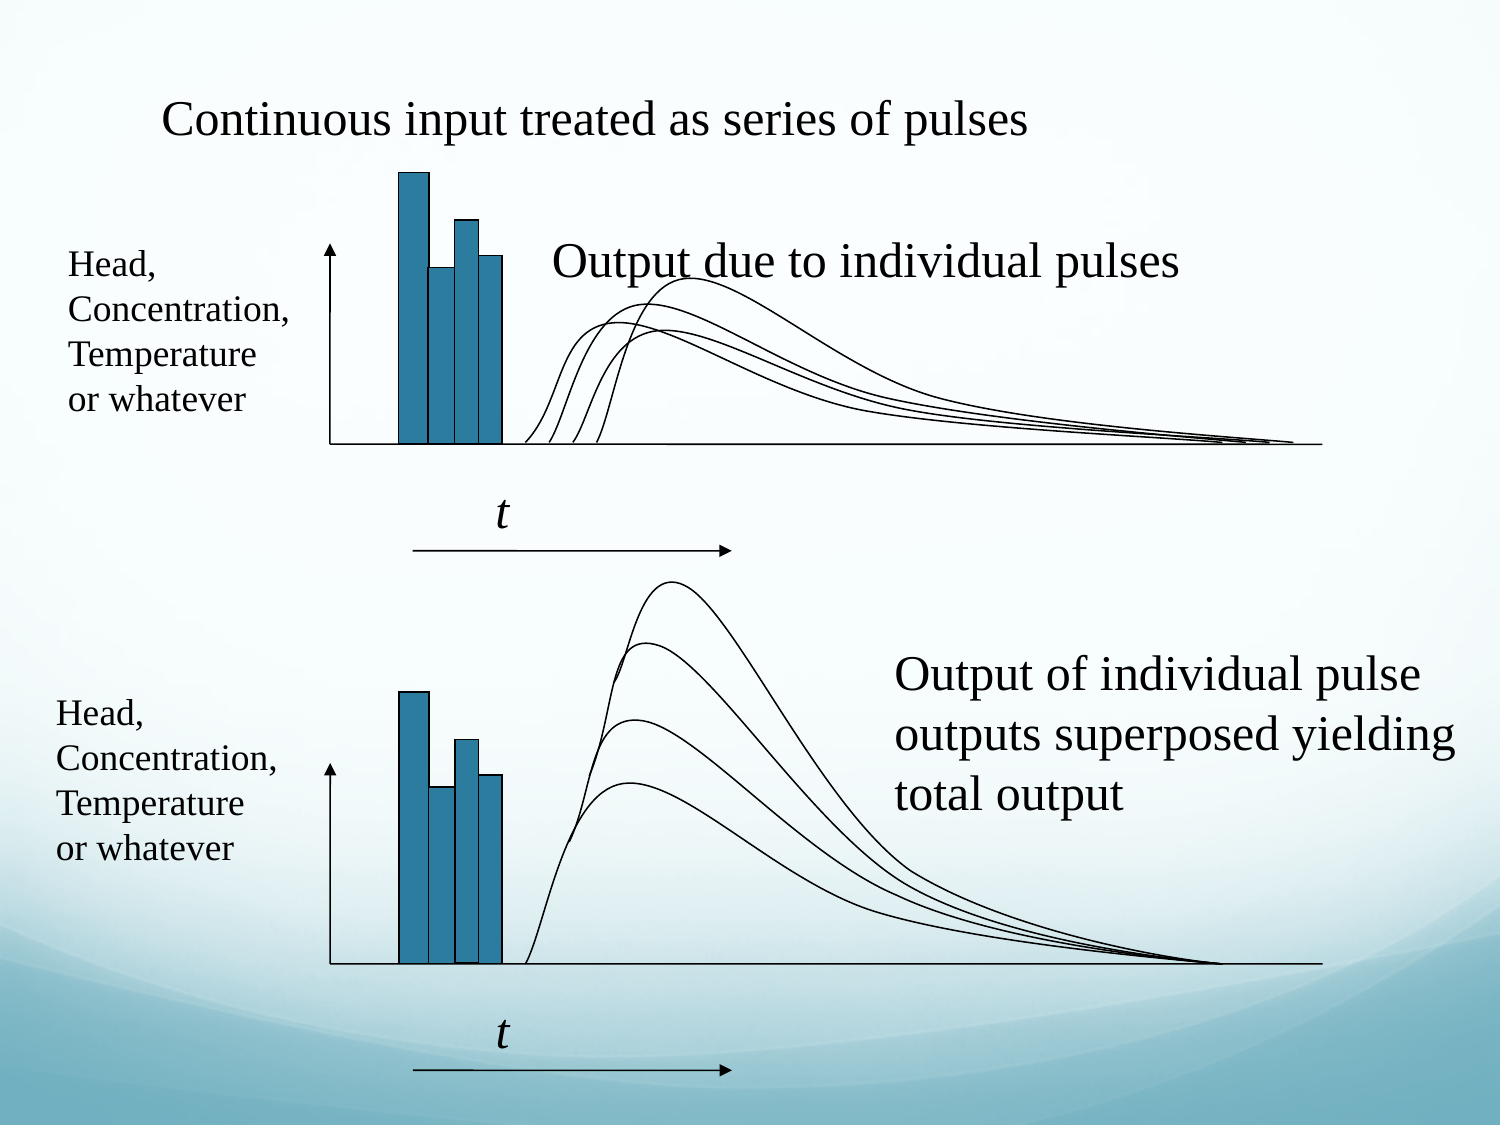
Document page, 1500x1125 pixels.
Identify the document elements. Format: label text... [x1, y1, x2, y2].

text_box [454, 739, 479, 964]
text_box t [480, 471, 525, 547]
text_box [525, 831, 1221, 965]
text_box Output of individual pulse outputs superposed yielding total output [879, 633, 1472, 828]
text_box [412, 544, 732, 558]
text_box [398, 692, 430, 964]
text_box Output due to individual pulses [537, 219, 1196, 295]
text_box [412, 1064, 732, 1077]
text_box [589, 643, 1223, 964]
text_box [478, 774, 503, 964]
text_box [636, 278, 1294, 443]
text_box [428, 267, 455, 445]
text_box [625, 582, 1219, 962]
text_box Continuous input treated as series of pulses [146, 78, 1045, 153]
text_box [398, 172, 429, 445]
text_box [525, 322, 1223, 443]
text_box Head, Concentration, Temperature or whatever [53, 231, 306, 427]
text_box Head, Concentration, Temperature or whatever [41, 680, 294, 876]
text_box [478, 255, 502, 445]
text_box [323, 243, 337, 445]
text_box [324, 762, 337, 964]
text_box [606, 304, 647, 324]
text_box [569, 777, 1154, 957]
text_box t [480, 990, 525, 1066]
text_box [428, 787, 454, 964]
text_box [454, 219, 479, 444]
